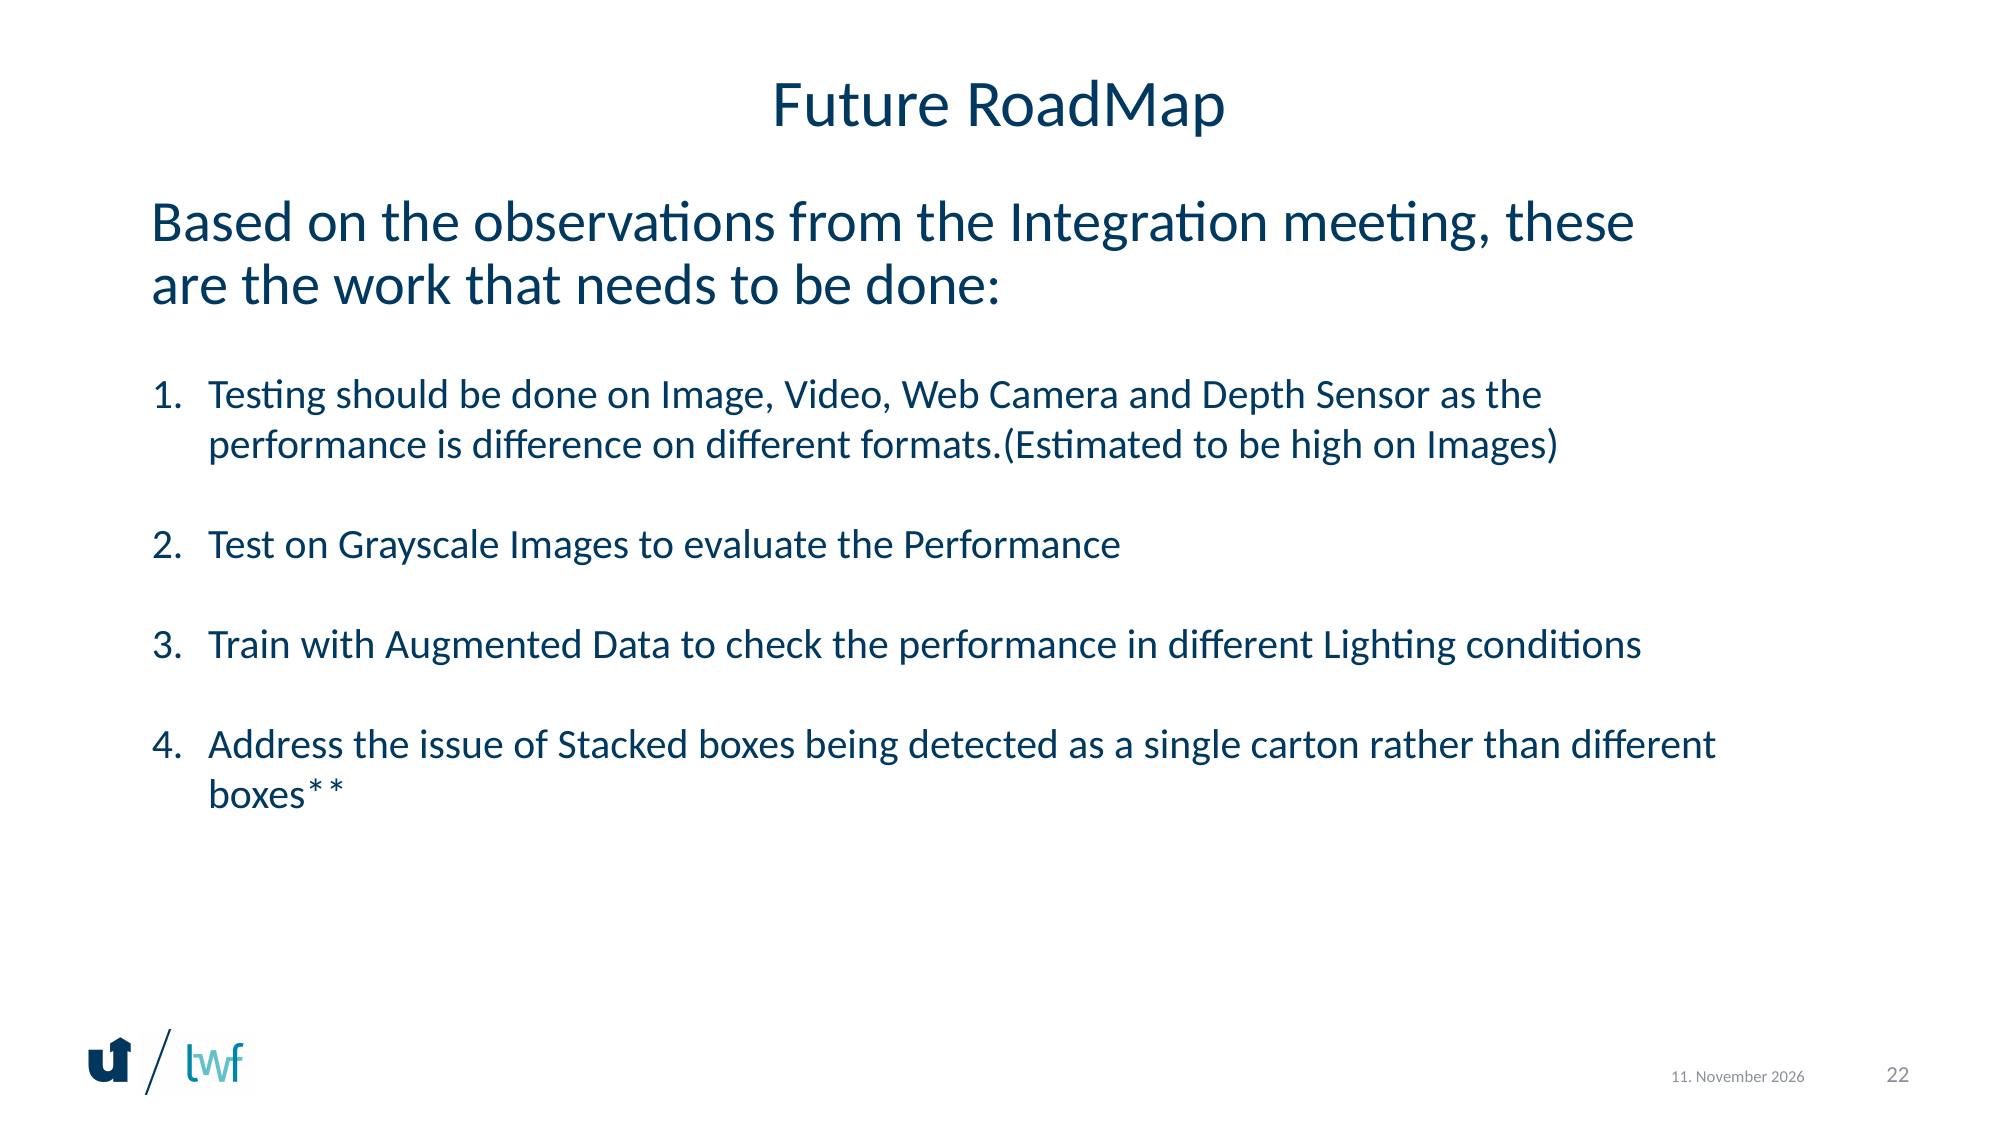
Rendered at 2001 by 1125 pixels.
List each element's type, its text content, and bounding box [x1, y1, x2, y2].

title Future RoadMap [90, 68, 1910, 149]
picture [78, 1029, 254, 1095]
list Testing should be done on Image, Video, Web Camera and Depth Sensor as the performance is difference on different formats.(Estimated to be high on Images) Test on Grayscale Images to evaluate the Performance Train with Augmented Data to check the performance in different Lighting conditions Address the issue of Stacked boxes being detected as a single carton rather than different boxes** [151, 364, 1739, 923]
text_box Based on the observations from the Integration meeting, these are the work that needs to be done: [151, 191, 1702, 257]
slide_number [1614, 1058, 1862, 1083]
slide_number 22 [1862, 1058, 1910, 1083]
